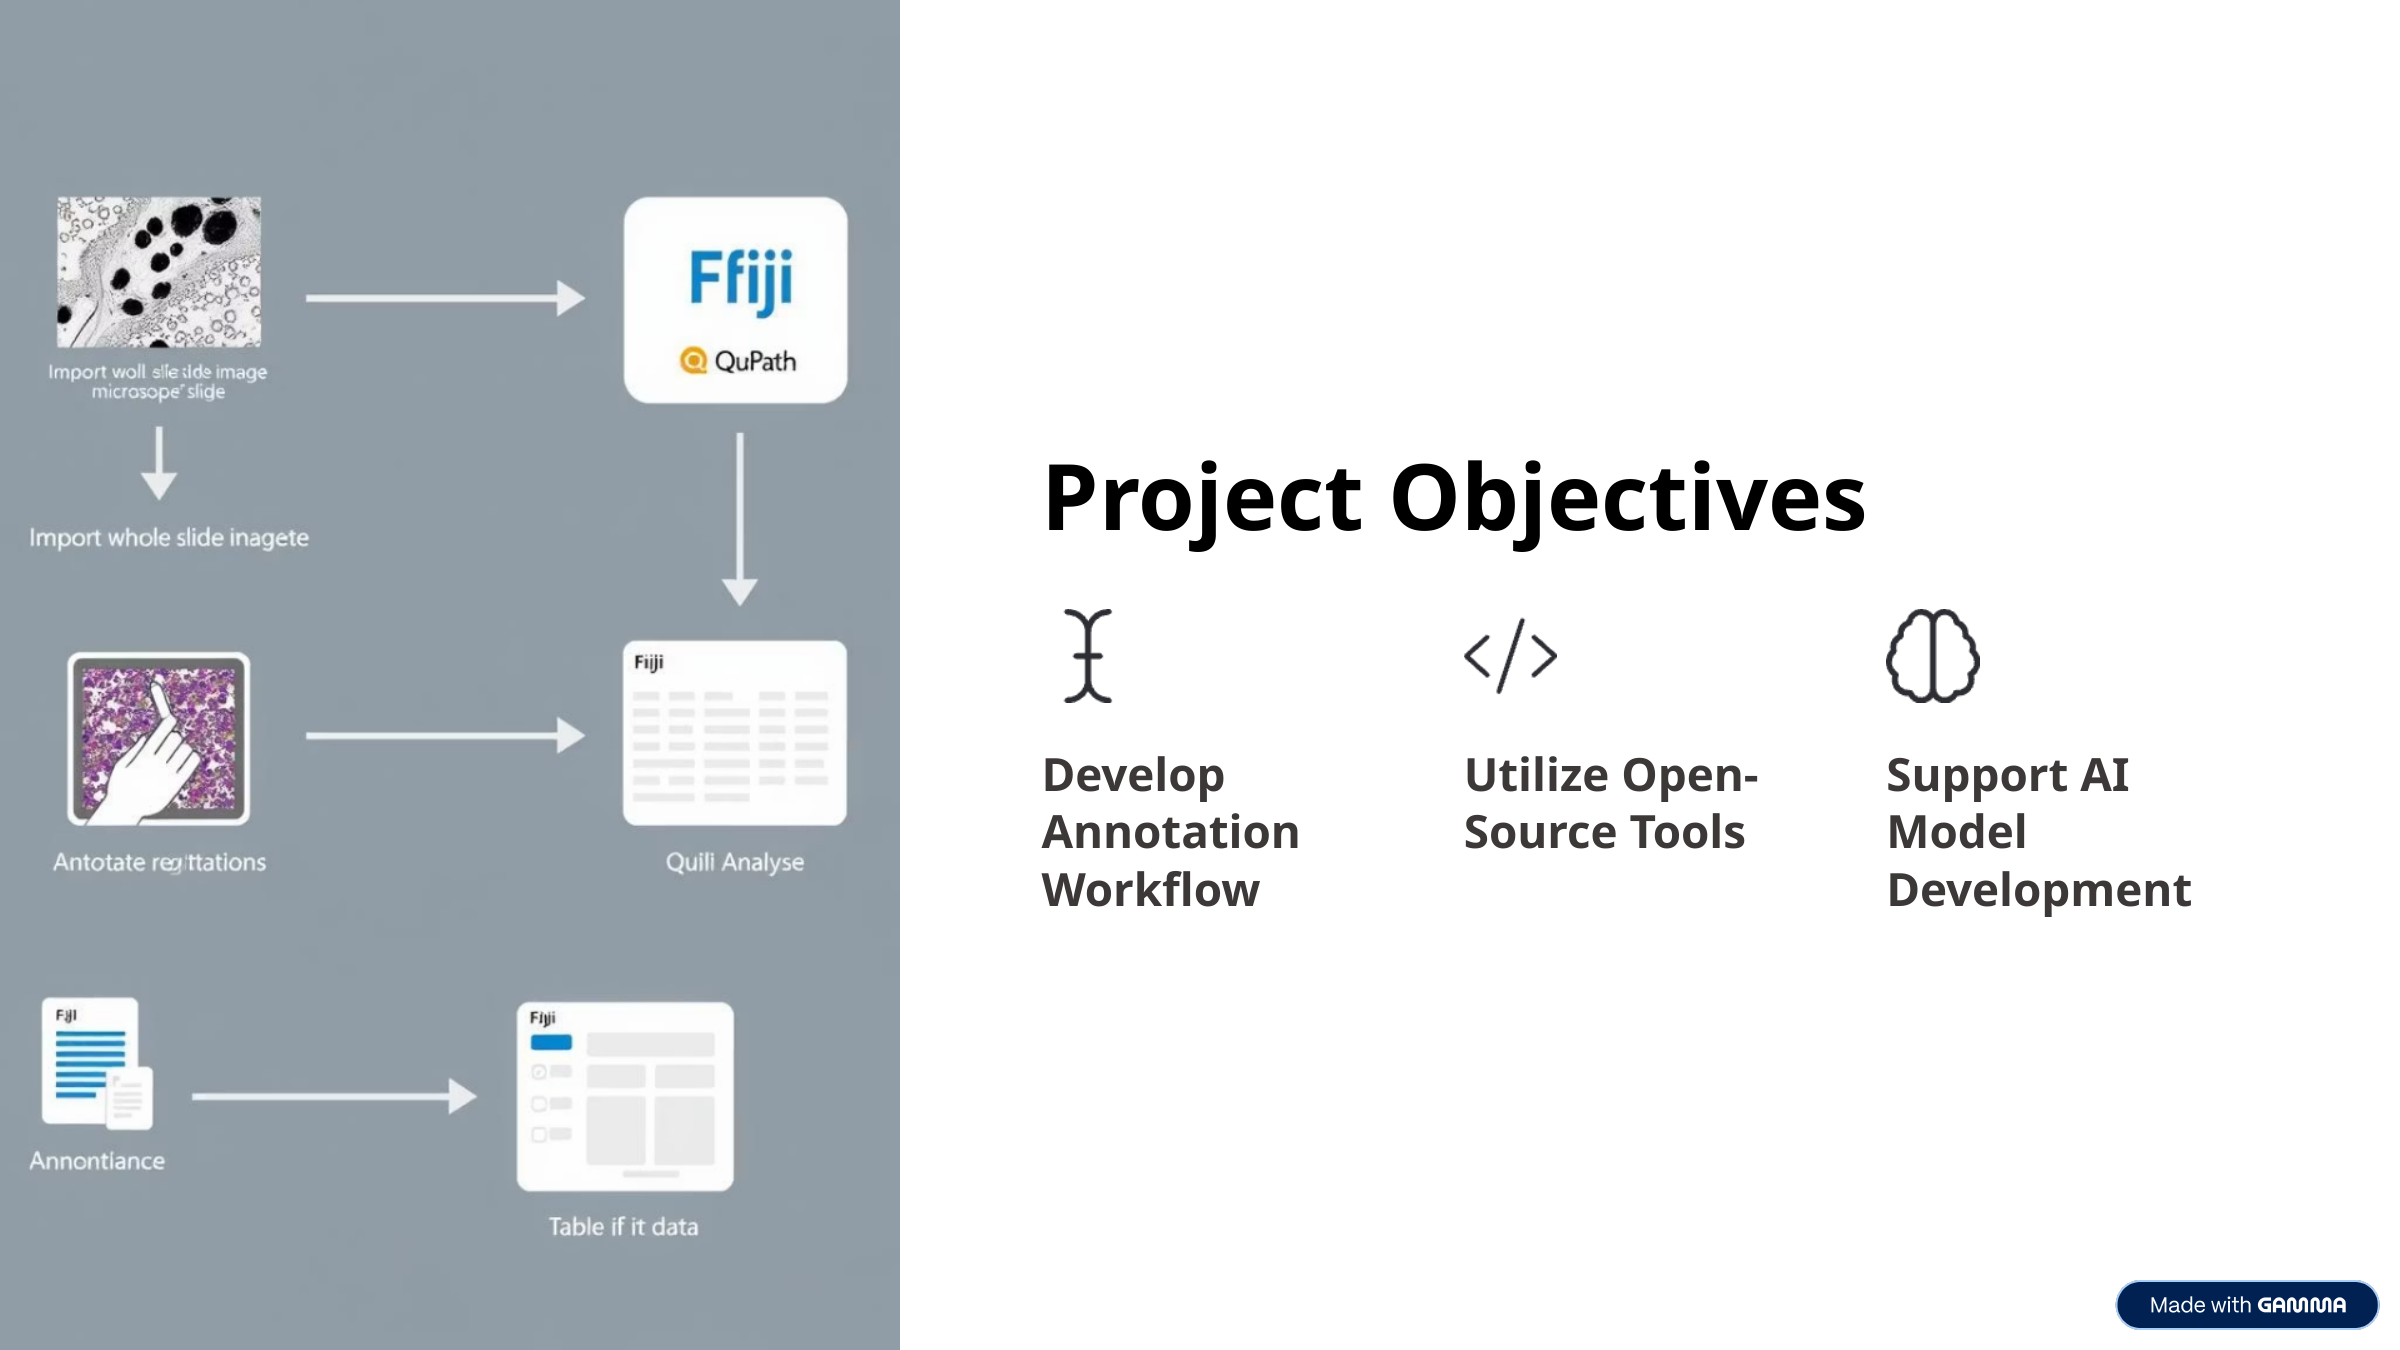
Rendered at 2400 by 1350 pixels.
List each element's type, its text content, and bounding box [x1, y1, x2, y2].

picture [1886, 609, 1980, 703]
text_box Utilize Open-Source Tools [1464, 743, 1836, 859]
picture [1464, 609, 1557, 703]
text_box Develop Annotation Workflow [1041, 743, 1414, 916]
text_box Support AI Model Development [1886, 743, 2259, 916]
picture [2106, 1271, 2389, 1339]
text_box Project Objectives [1041, 434, 1962, 550]
picture [1041, 609, 1135, 703]
picture [0, 0, 900, 1350]
